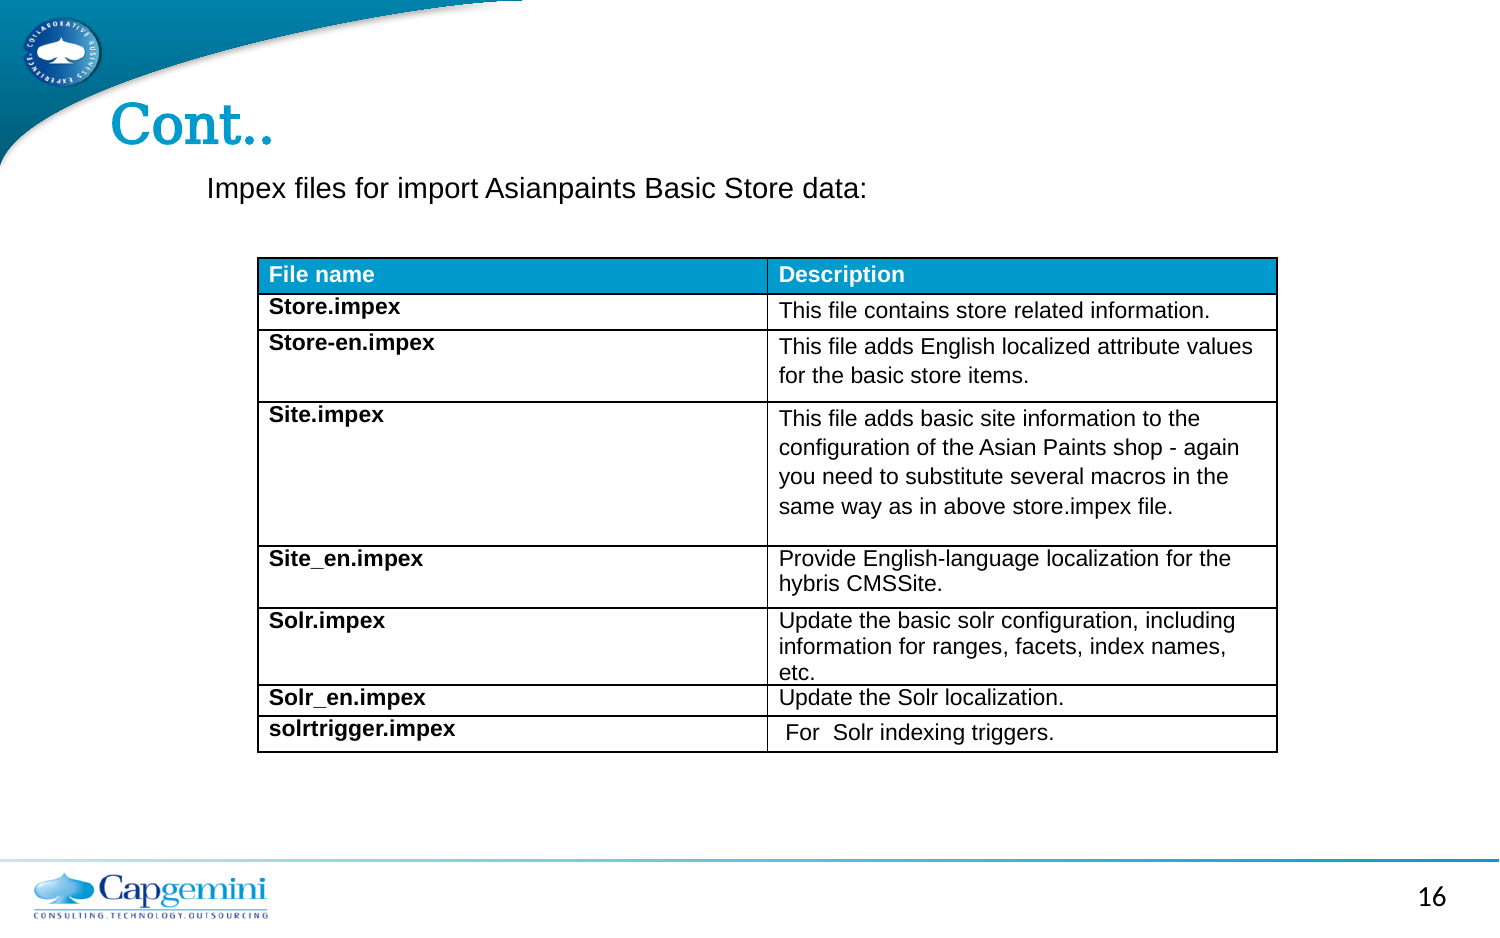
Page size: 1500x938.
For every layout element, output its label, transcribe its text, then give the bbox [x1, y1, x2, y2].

table_cell Site_en.impex [259, 547, 767, 607]
table_cell This file adds English localized attribute values for the basic store items. [768, 331, 1276, 401]
table_cell Provide English-language localization for the hybris CMSSite. [768, 547, 1276, 607]
table_cell For Solr indexing triggers. [768, 717, 1276, 751]
table_cell Solr.impex [259, 609, 767, 684]
table_cell Store.impex [259, 295, 767, 329]
table_cell Update the Solr localization. [768, 686, 1276, 715]
title Cont.. [0, 0, 1500, 163]
table_header Description [768, 259, 1276, 293]
table_cell Update the basic solr configuration, including information for ranges, facets, index names, etc. [768, 609, 1276, 684]
slide_number 16 [1411, 881, 1452, 913]
table_header File name [259, 259, 767, 293]
table_cell Solr_en.impex [259, 686, 767, 715]
text_box Impex files for import Asianpaints Basic Store data: [128, 164, 1389, 226]
table_cell Store-en.impex [259, 331, 767, 401]
table_cell solrtrigger.impex [259, 717, 767, 751]
table_cell This file adds basic site information to the configuration of the Asian Paints shop - again you need to substitute several macros in the same way as in above store.impex file. [768, 403, 1276, 545]
table_cell This file contains store related information. [768, 295, 1276, 329]
table_cell Site.impex [259, 403, 767, 545]
picture [32, 872, 269, 919]
